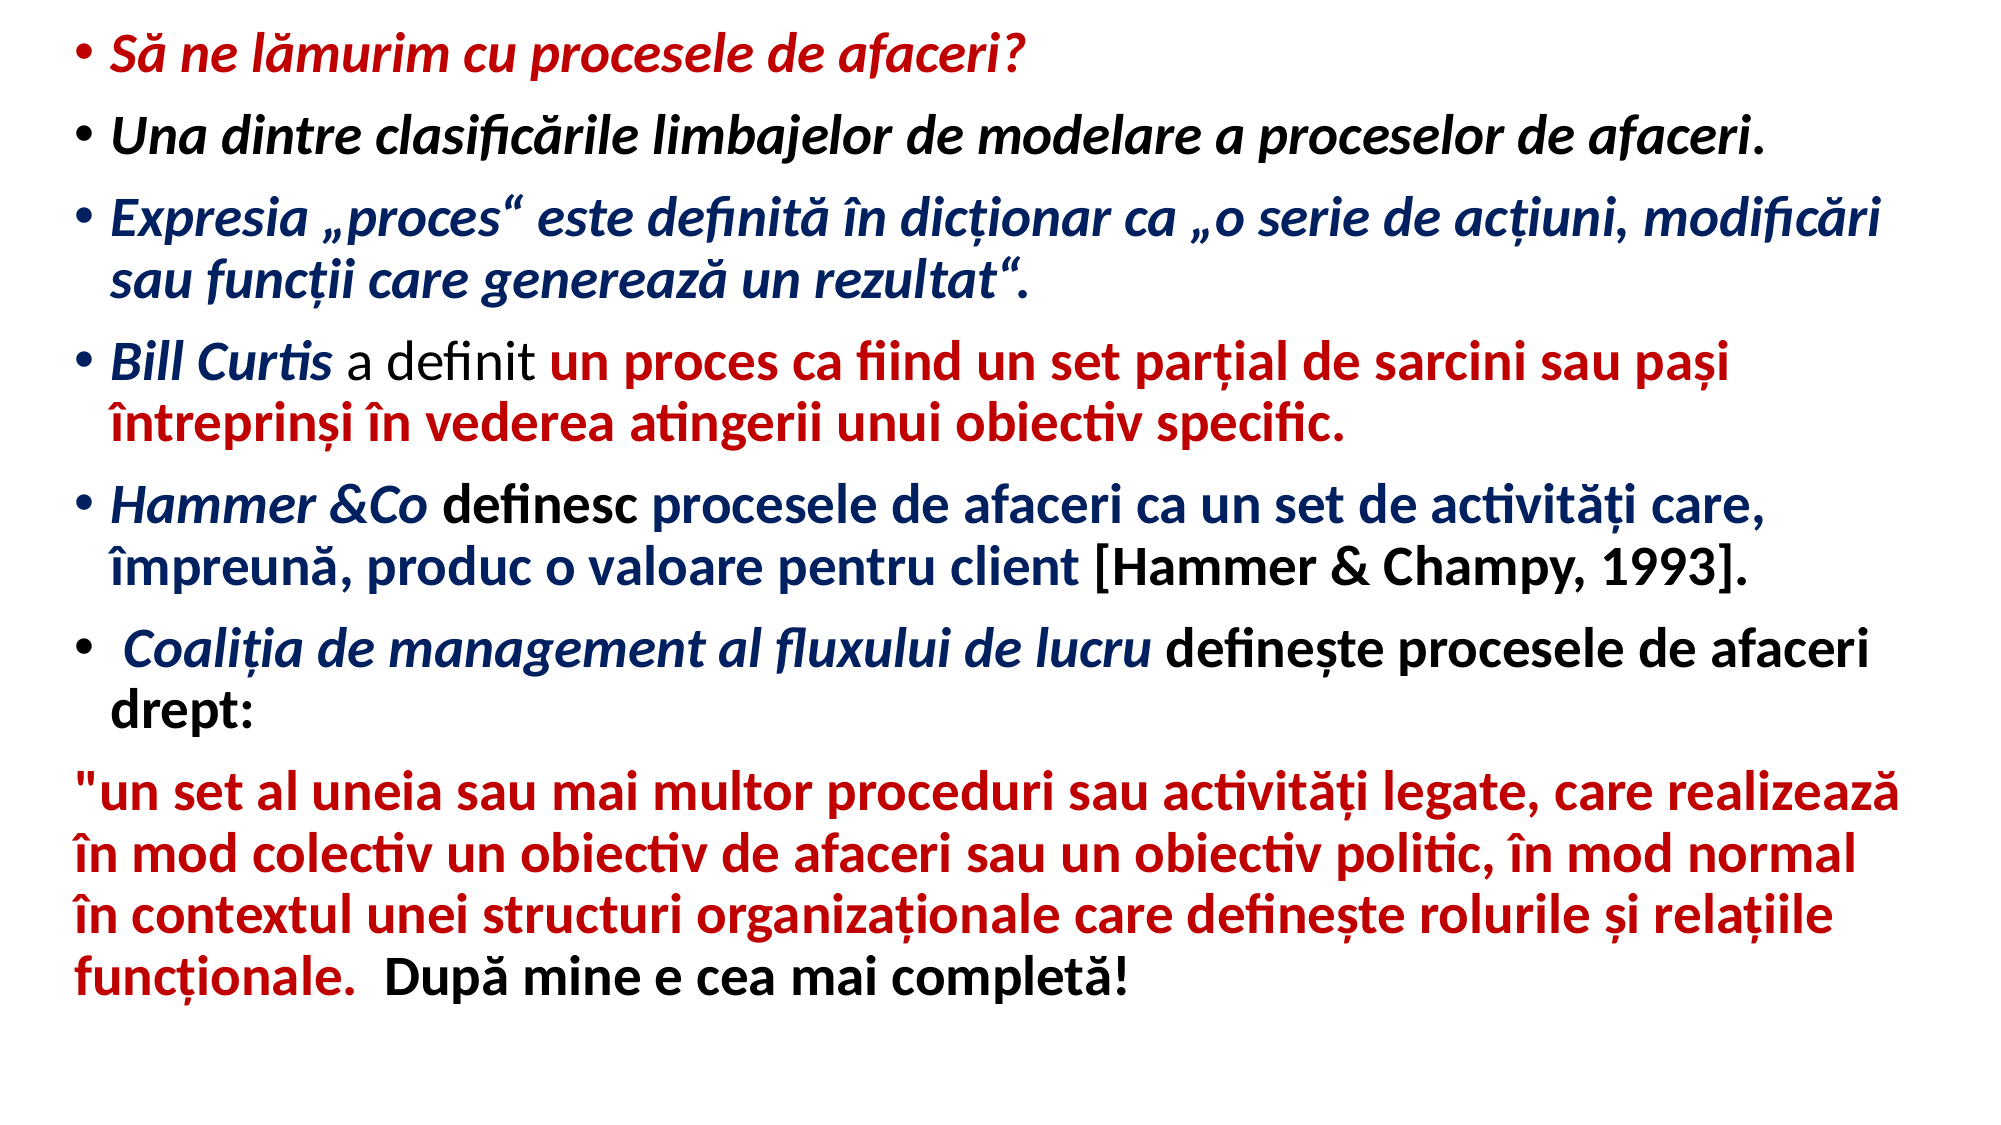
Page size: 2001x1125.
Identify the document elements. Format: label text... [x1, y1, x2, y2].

list Să ne lămurim cu procesele de afaceri? Una dintre clasificările limbajelor de modelare a proceselor de afaceri. Expresia „proces“ este definită în dicţionar ca „o serie de acţiuni, modificări sau funcţii care generează un rezultat“. Bill Curtis a definit un proces ca fiind un set parţial de sarcini sau paşi întreprinşi în vederea atingerii unui obiectiv specific. Hammer &Co definesc procesele de afaceri ca un set de activităţi care, împreună, produc o valoare pentru client [Hammer & Champy, 1993]. Coaliţia de management al fluxului de lucru defineşte procesele de afaceri drept: "un set al uneia sau mai multor proceduri sau activităţi legate, care realizează în mod colectiv un obiectiv de afaceri sau un obiectiv politic, în mod normal în contextul unei structuri organizaţionale care defineşte rolurile şi relaţiile funcţionale. După mine e cea mai completă! [59, 15, 1923, 1078]
